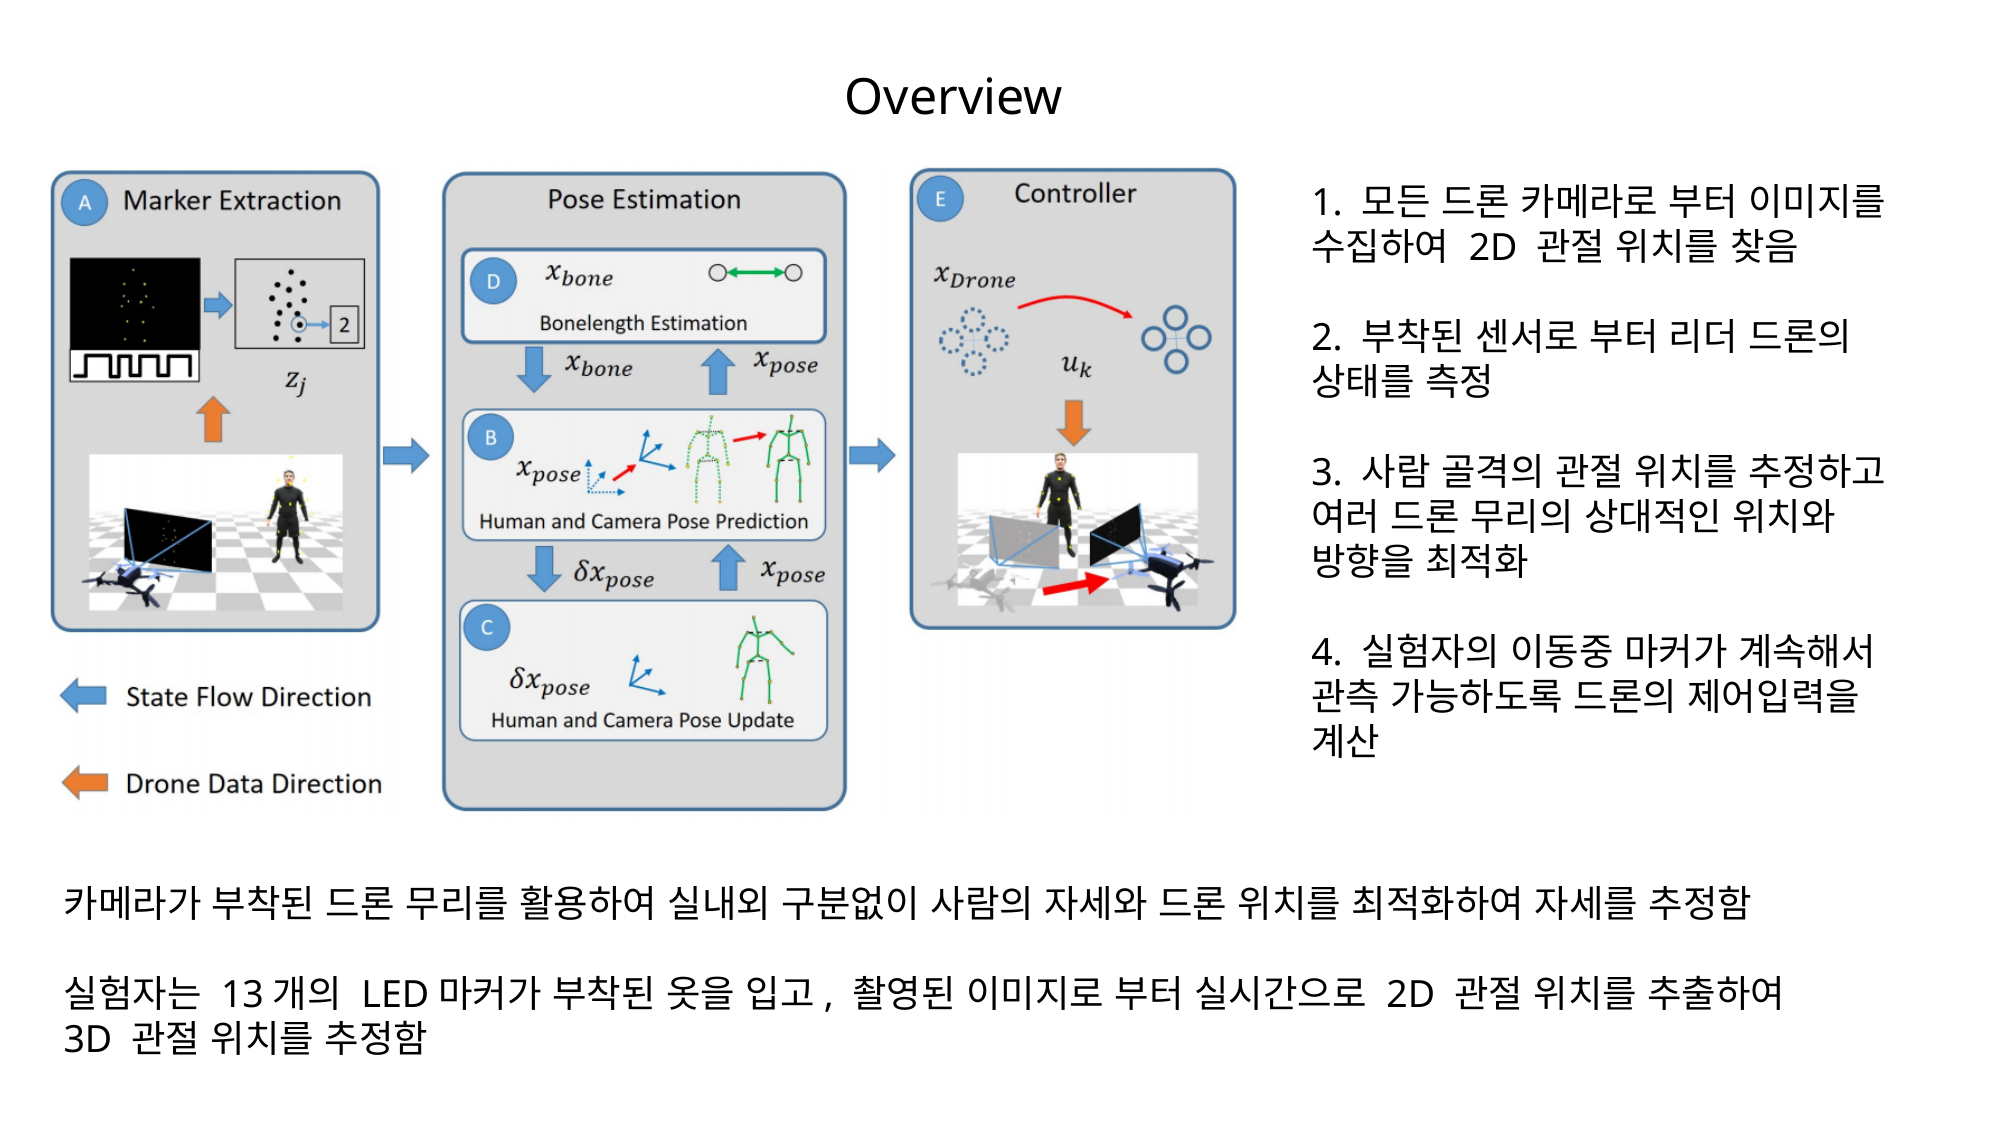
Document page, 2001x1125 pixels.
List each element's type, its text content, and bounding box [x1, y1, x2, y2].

text_box Overview [703, 57, 1205, 133]
picture [43, 159, 1250, 819]
text_box 1. 모든 드론 카메라로 부터 이미지를 수집하여 2D 관절 위치를 찾음 2. 부착된 센서로 부터 리더 드론의 상태를 측정 3. 사람 골격의 관절 위치를 추정하고 여러 드론 무리의 상대적인 위치와 방향을 최적화 4. 실험자의 이동중 마커가 계속해서 관측 가능하도록 드론의 제어입력을 계산 [1296, 170, 1952, 771]
text_box 카메라가 부착된 드론 무리를 활용하여 실내외 구분없이 사람의 자세와 드론 위치를 최적화하여 자세를 추정함 실험자는 13개의 LED마커가 부착된 옷을 입고, 촬영된 이미지로 부터 실시간으로 2D 관절 위치를 추출하여 3D 관절 위치를 추정함 [48, 872, 1952, 1068]
